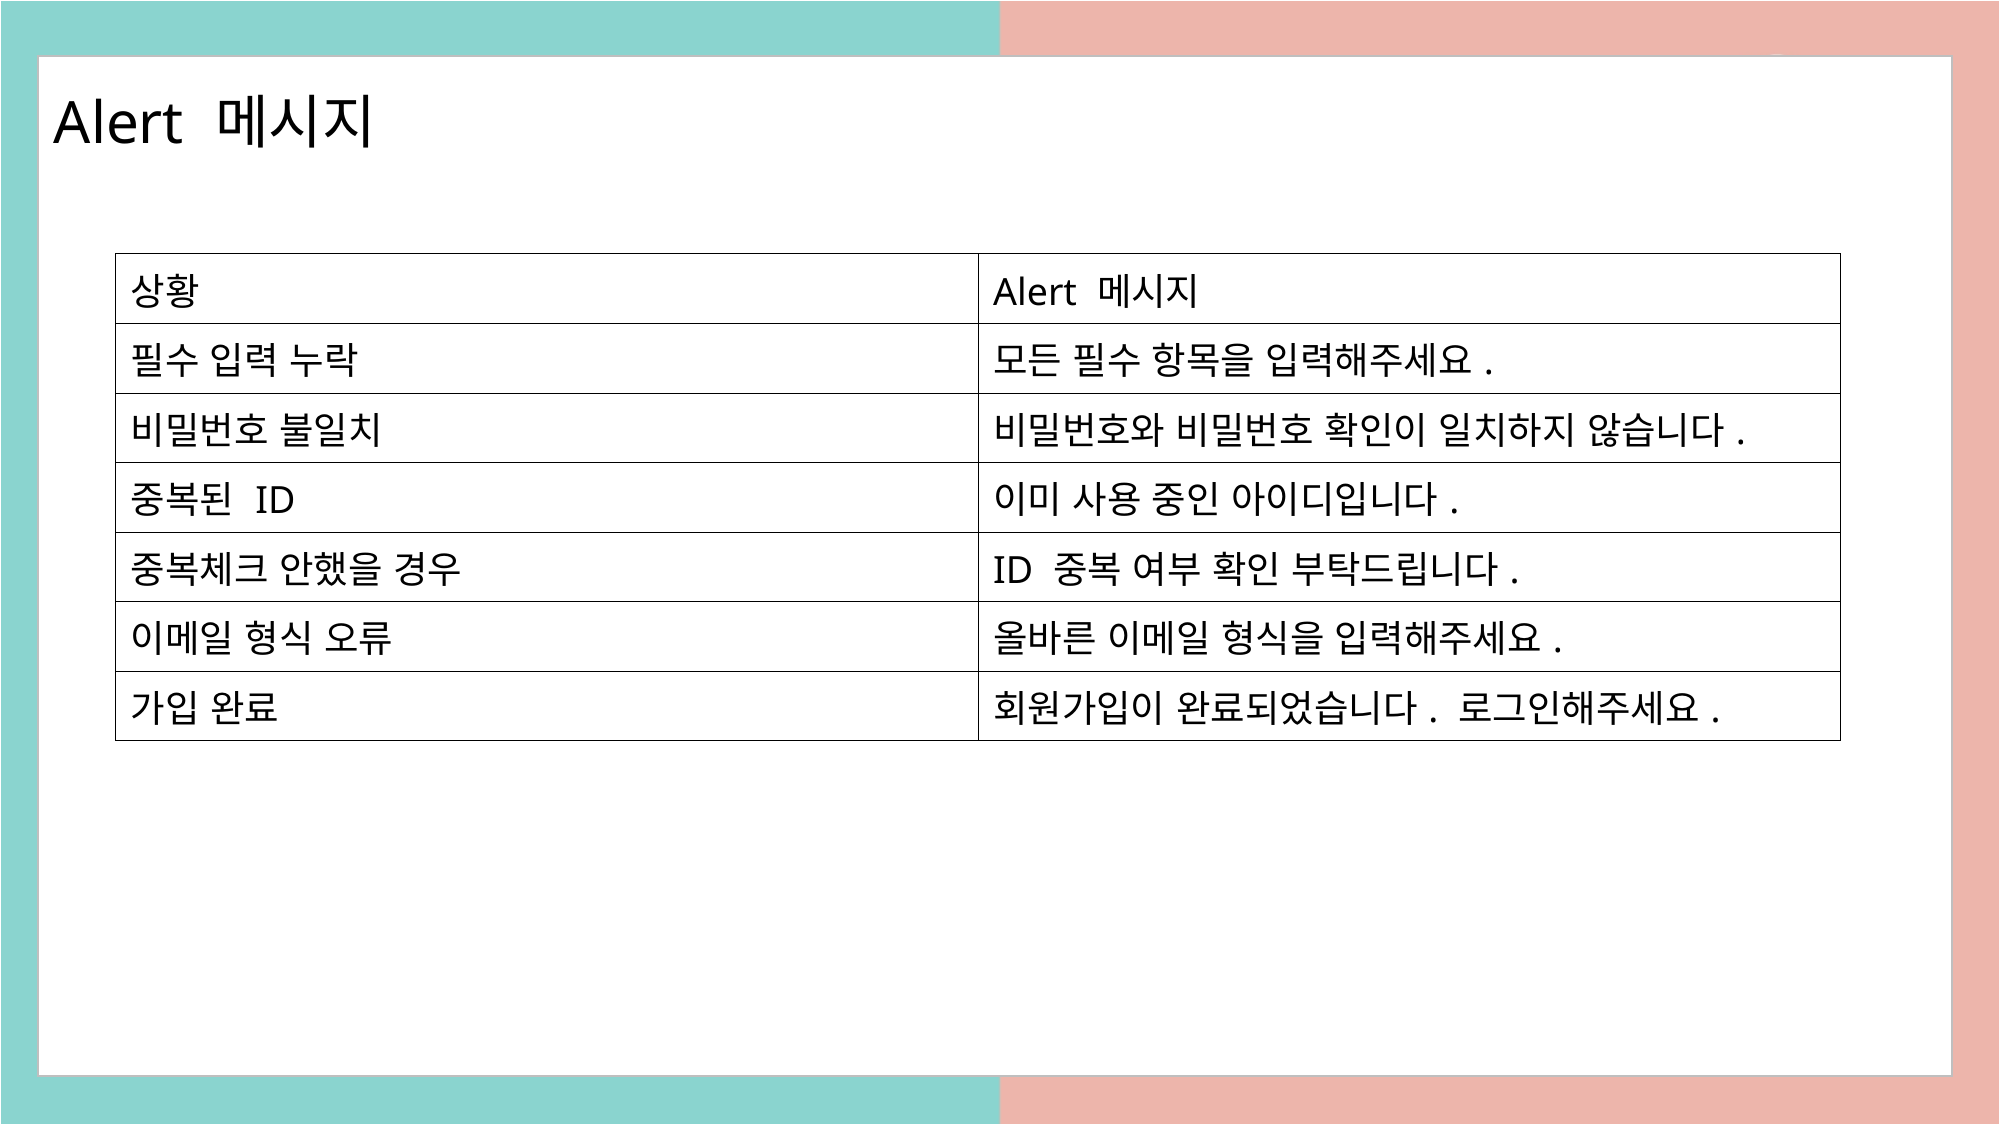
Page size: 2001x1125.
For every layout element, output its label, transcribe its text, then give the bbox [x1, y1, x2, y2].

table_cell 모든 필수 항목을 입력해주세요. [979, 324, 1840, 393]
table_header 상황 [116, 254, 978, 323]
table_cell 비밀번호와 비밀번호 확인이 일치하지 않습니다. [979, 394, 1840, 462]
table_cell 이미 사용 중인 아이디입니다. [979, 463, 1840, 532]
table_cell 가입 완료 [116, 672, 978, 740]
table_cell 중복된 ID [116, 463, 978, 532]
table_cell 필수 입력 누락 [116, 324, 978, 393]
table_header Alert 메시지 [979, 254, 1840, 323]
table_cell ID 중복 여부 확인 부탁드립니다. [979, 533, 1840, 601]
table_cell 올바른 이메일 형식을 입력해주세요. [979, 602, 1840, 671]
title Alert 메시지 [39, 53, 1764, 189]
table_cell 비밀번호 불일치 [116, 394, 978, 462]
table_cell 회원가입이 완료되었습니다. 로그인해주세요. [979, 672, 1840, 740]
table_cell 중복체크 안했을 경우 [116, 533, 978, 601]
table_cell 이메일 형식 오류 [116, 602, 978, 671]
